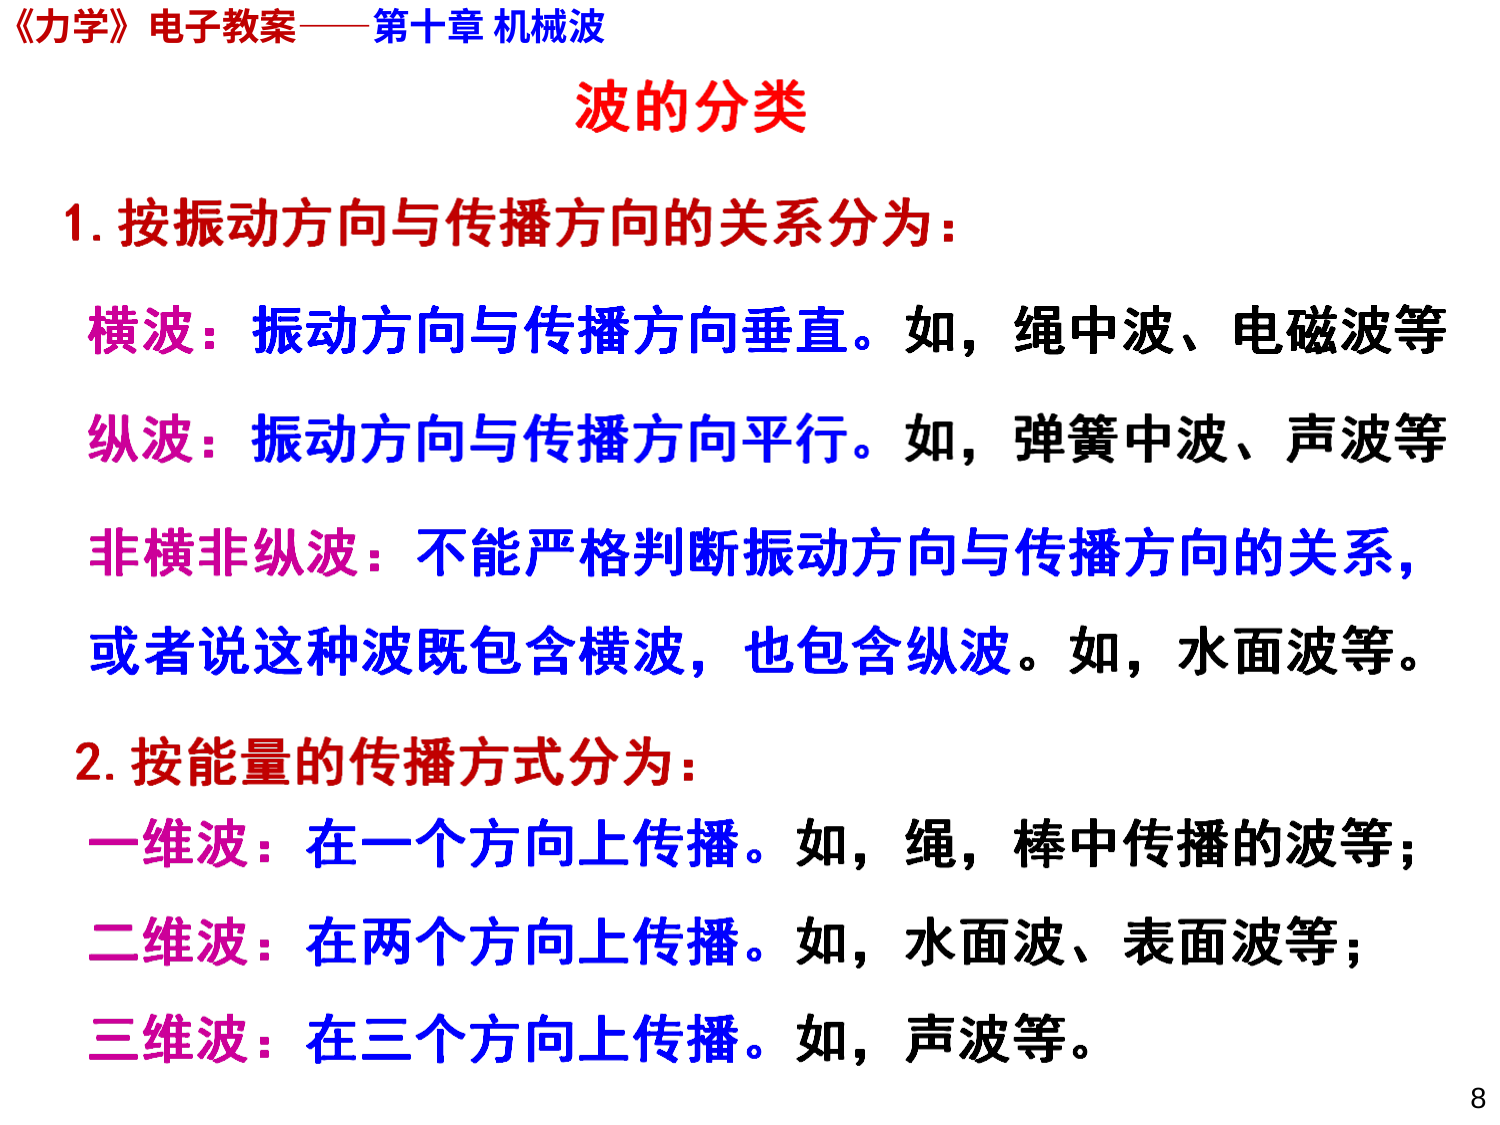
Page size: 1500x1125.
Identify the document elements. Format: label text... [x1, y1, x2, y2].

slide_number 8 [1151, 1071, 1500, 1107]
picture [40, 708, 1482, 1095]
picture [537, 48, 881, 150]
picture [28, 160, 1500, 705]
